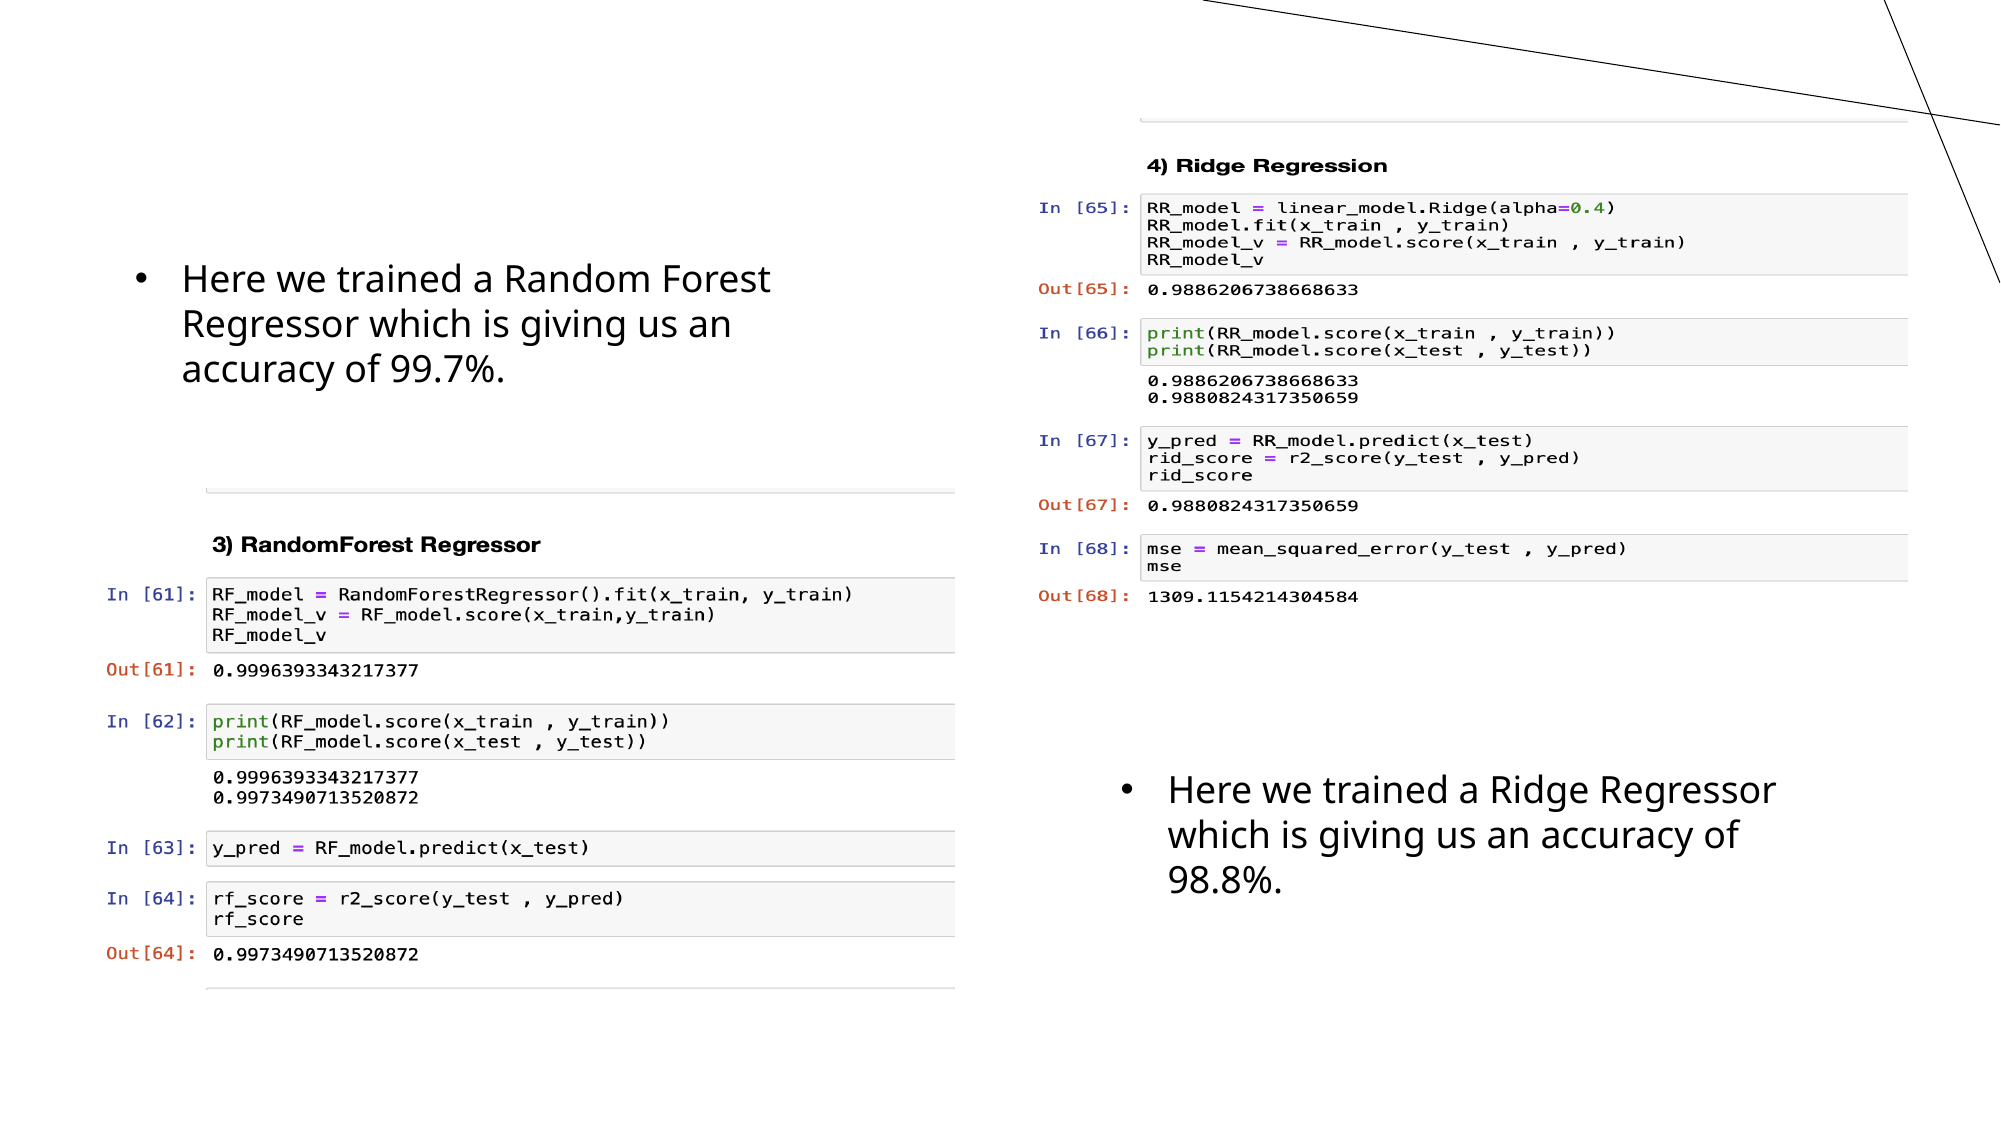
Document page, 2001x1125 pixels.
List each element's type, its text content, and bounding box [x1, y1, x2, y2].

picture [999, 118, 1908, 619]
text_box Here we trained a Random Forest Regressor which is giving us an accuracy of 99.7%. [119, 247, 850, 443]
text_box Here we trained a Ridge Regressor which is giving us an accuracy of 98.8%. [1105, 758, 1836, 954]
picture [68, 488, 956, 990]
